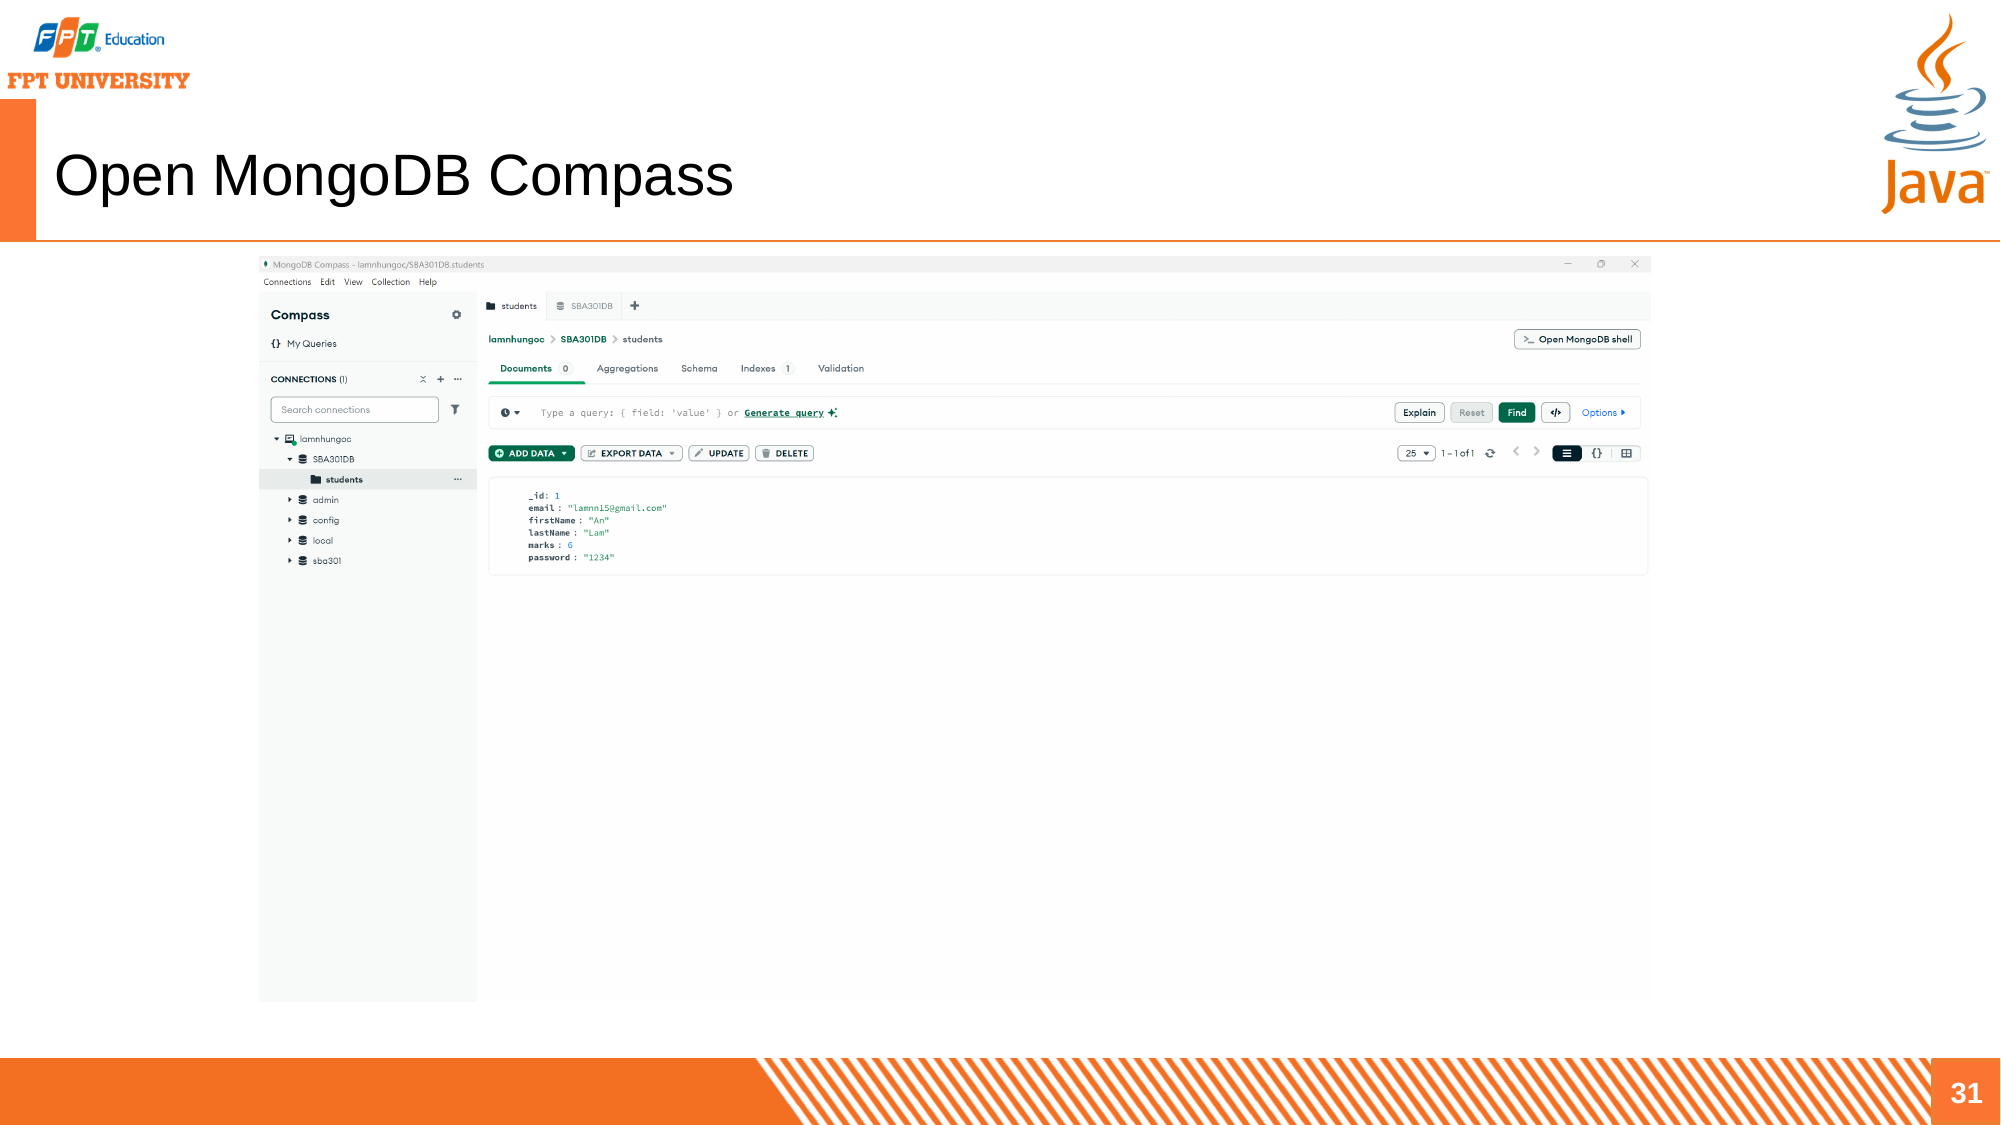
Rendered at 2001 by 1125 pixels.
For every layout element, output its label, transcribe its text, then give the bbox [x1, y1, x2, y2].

picture [259, 256, 1651, 1003]
picture [0, 1058, 1934, 1125]
picture [1868, 4, 2000, 226]
picture [0, 2, 197, 99]
title Open MongoDB Compass [39, 123, 1872, 230]
slide_number 31 [1933, 1059, 2000, 1124]
